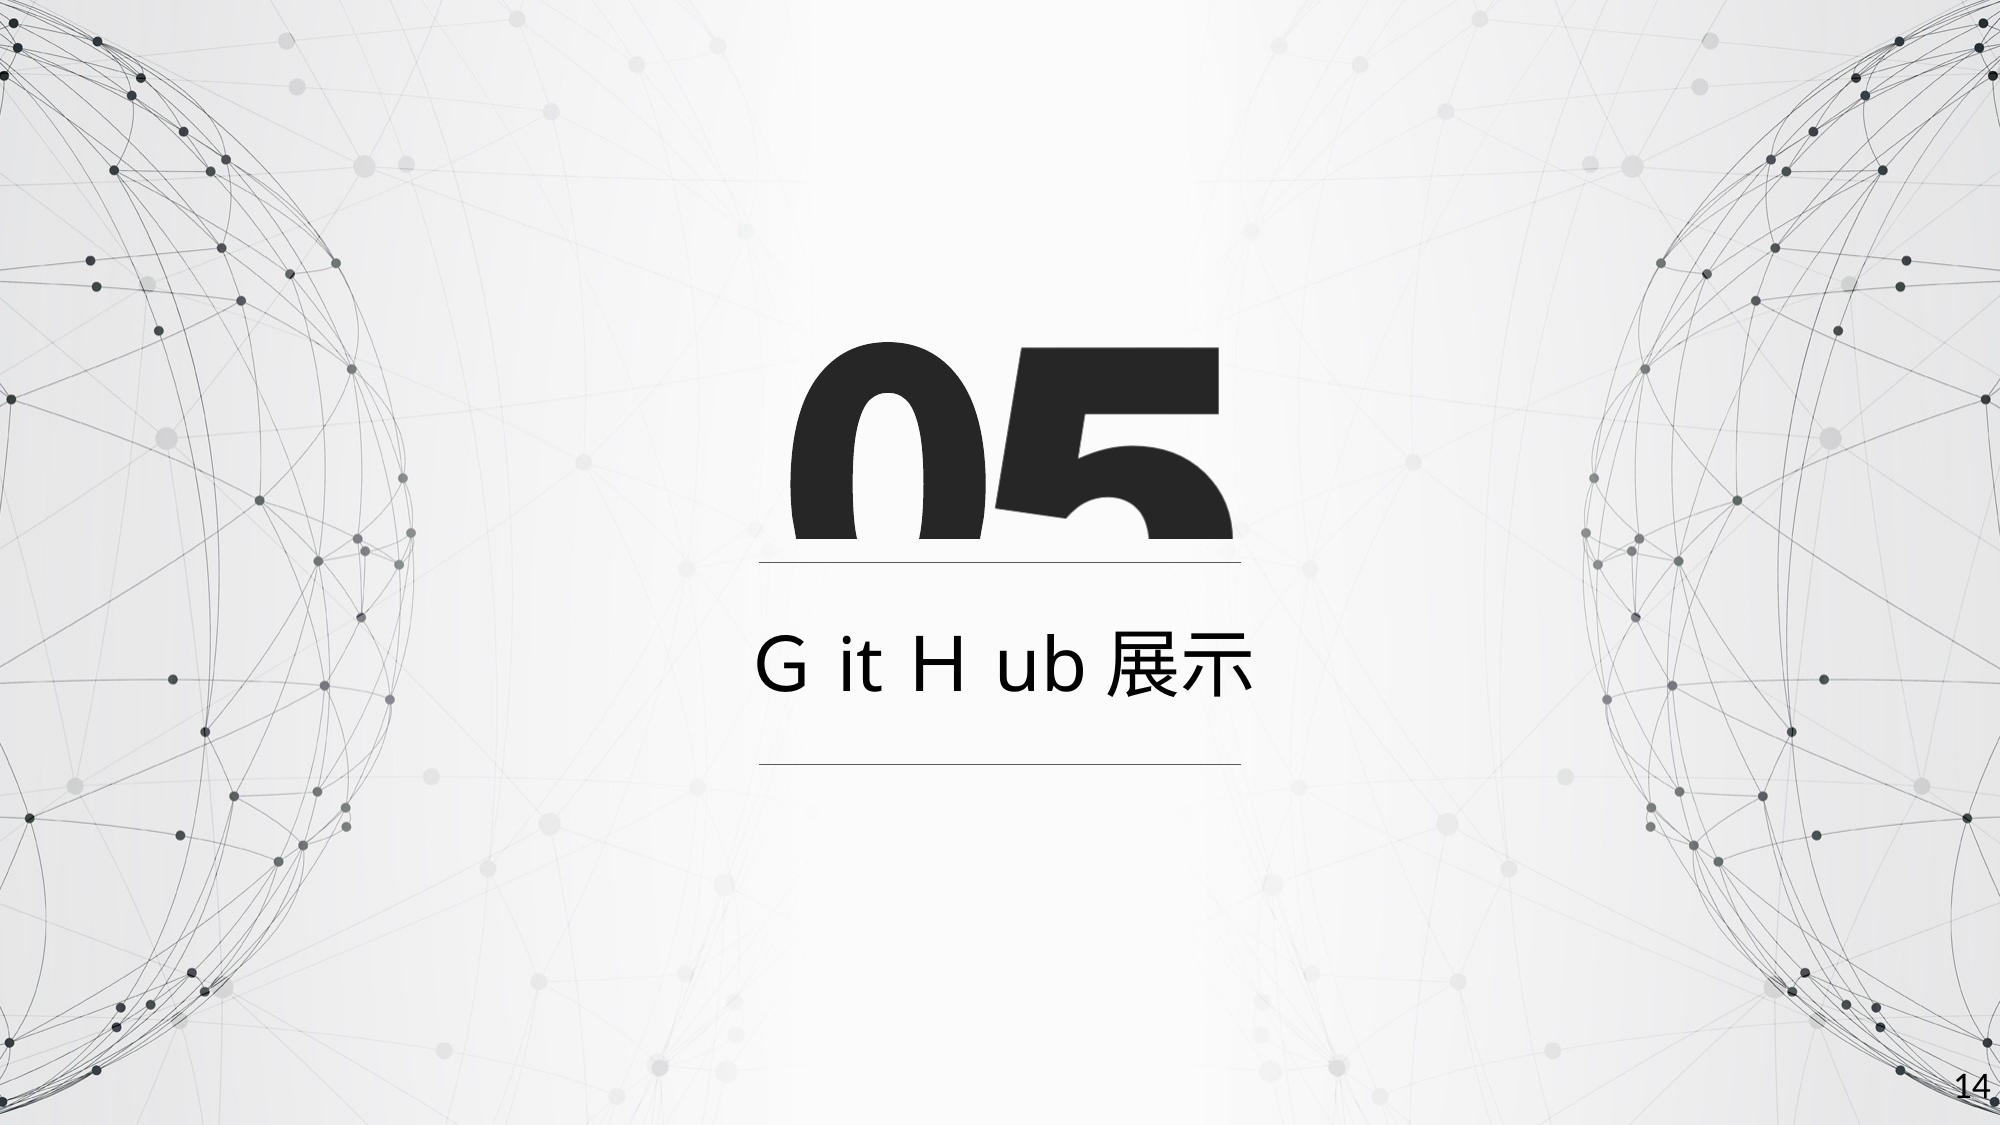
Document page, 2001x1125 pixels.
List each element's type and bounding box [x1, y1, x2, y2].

picture [0, 0, 2000, 1125]
text_box [759, 562, 1241, 765]
